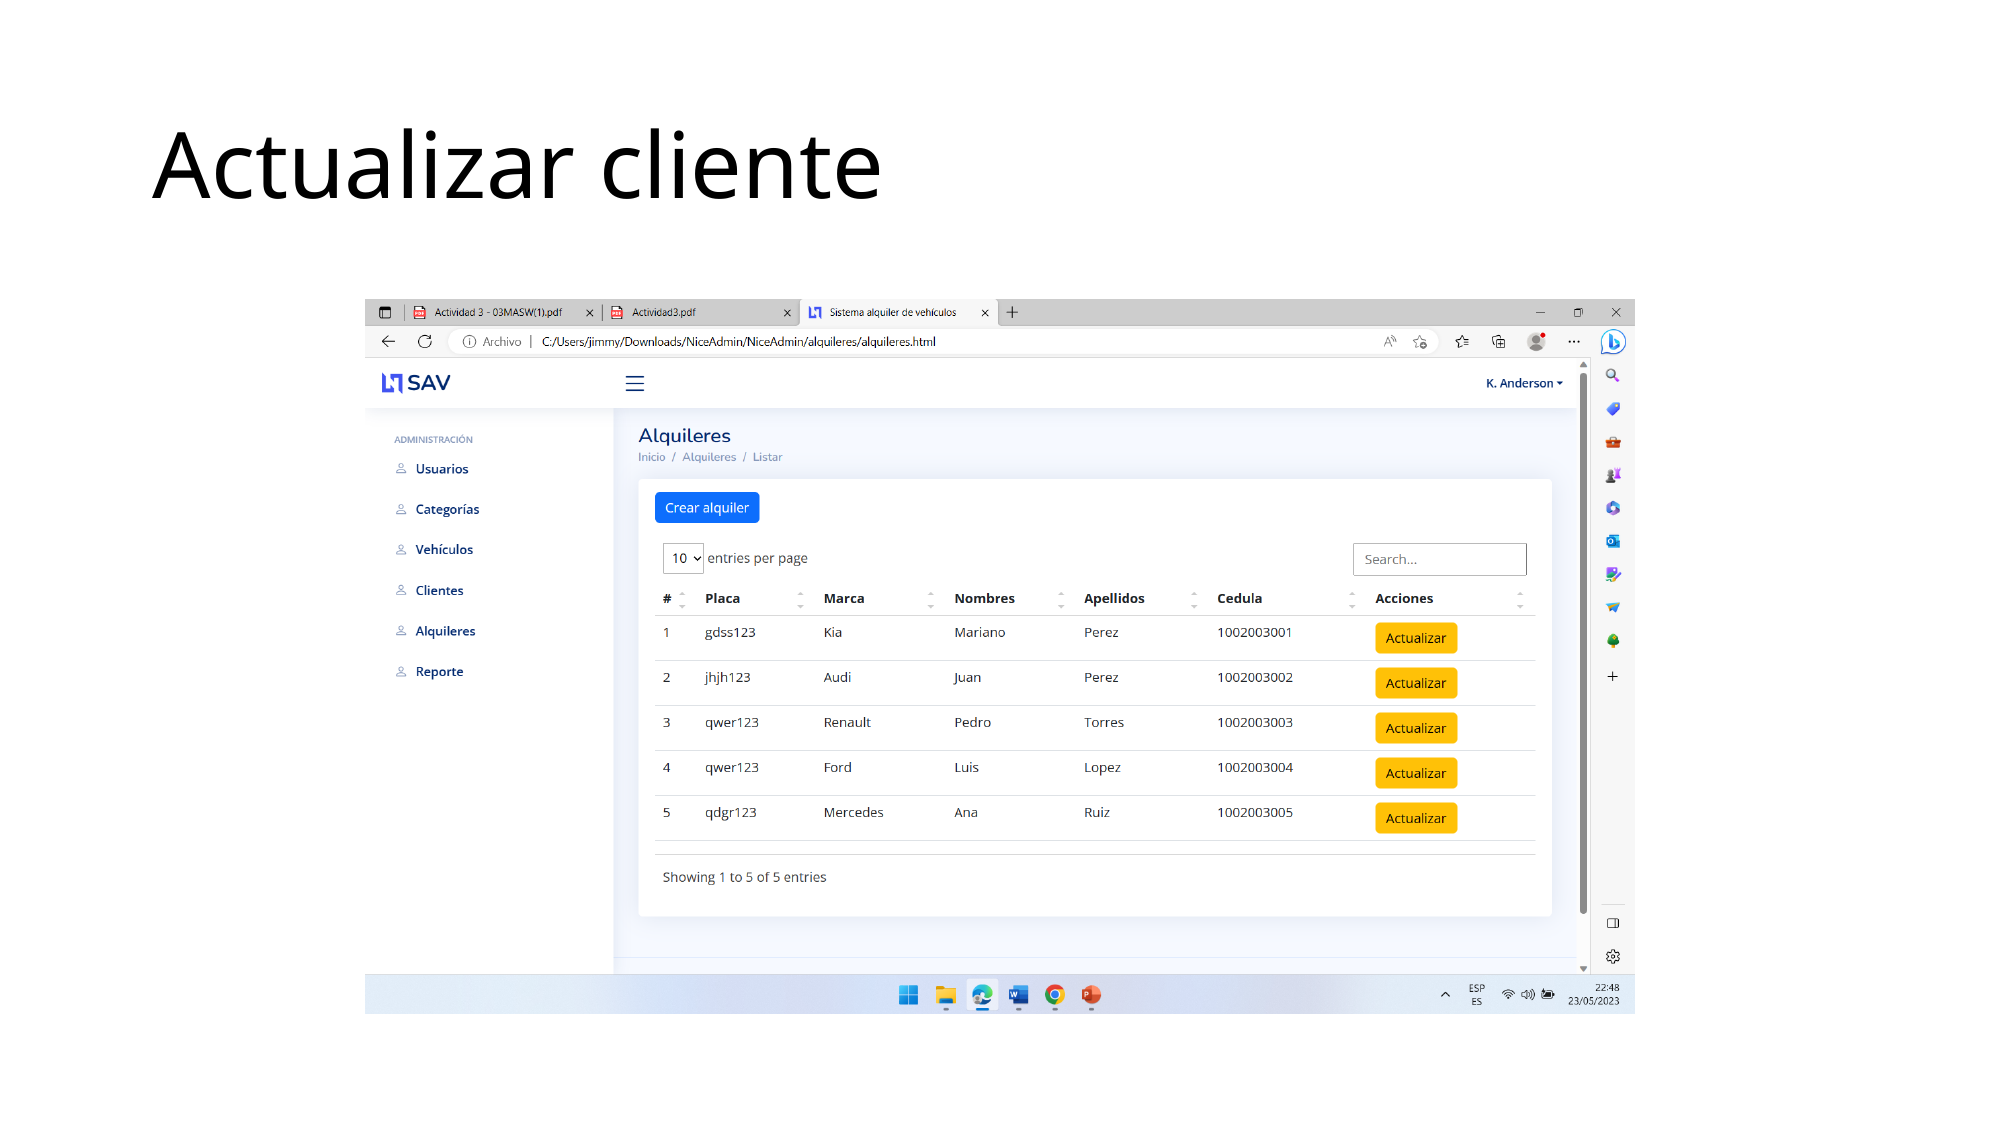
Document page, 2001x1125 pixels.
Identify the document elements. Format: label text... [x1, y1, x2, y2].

title Actualizar cliente [137, 59, 1863, 278]
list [365, 299, 1635, 1014]
